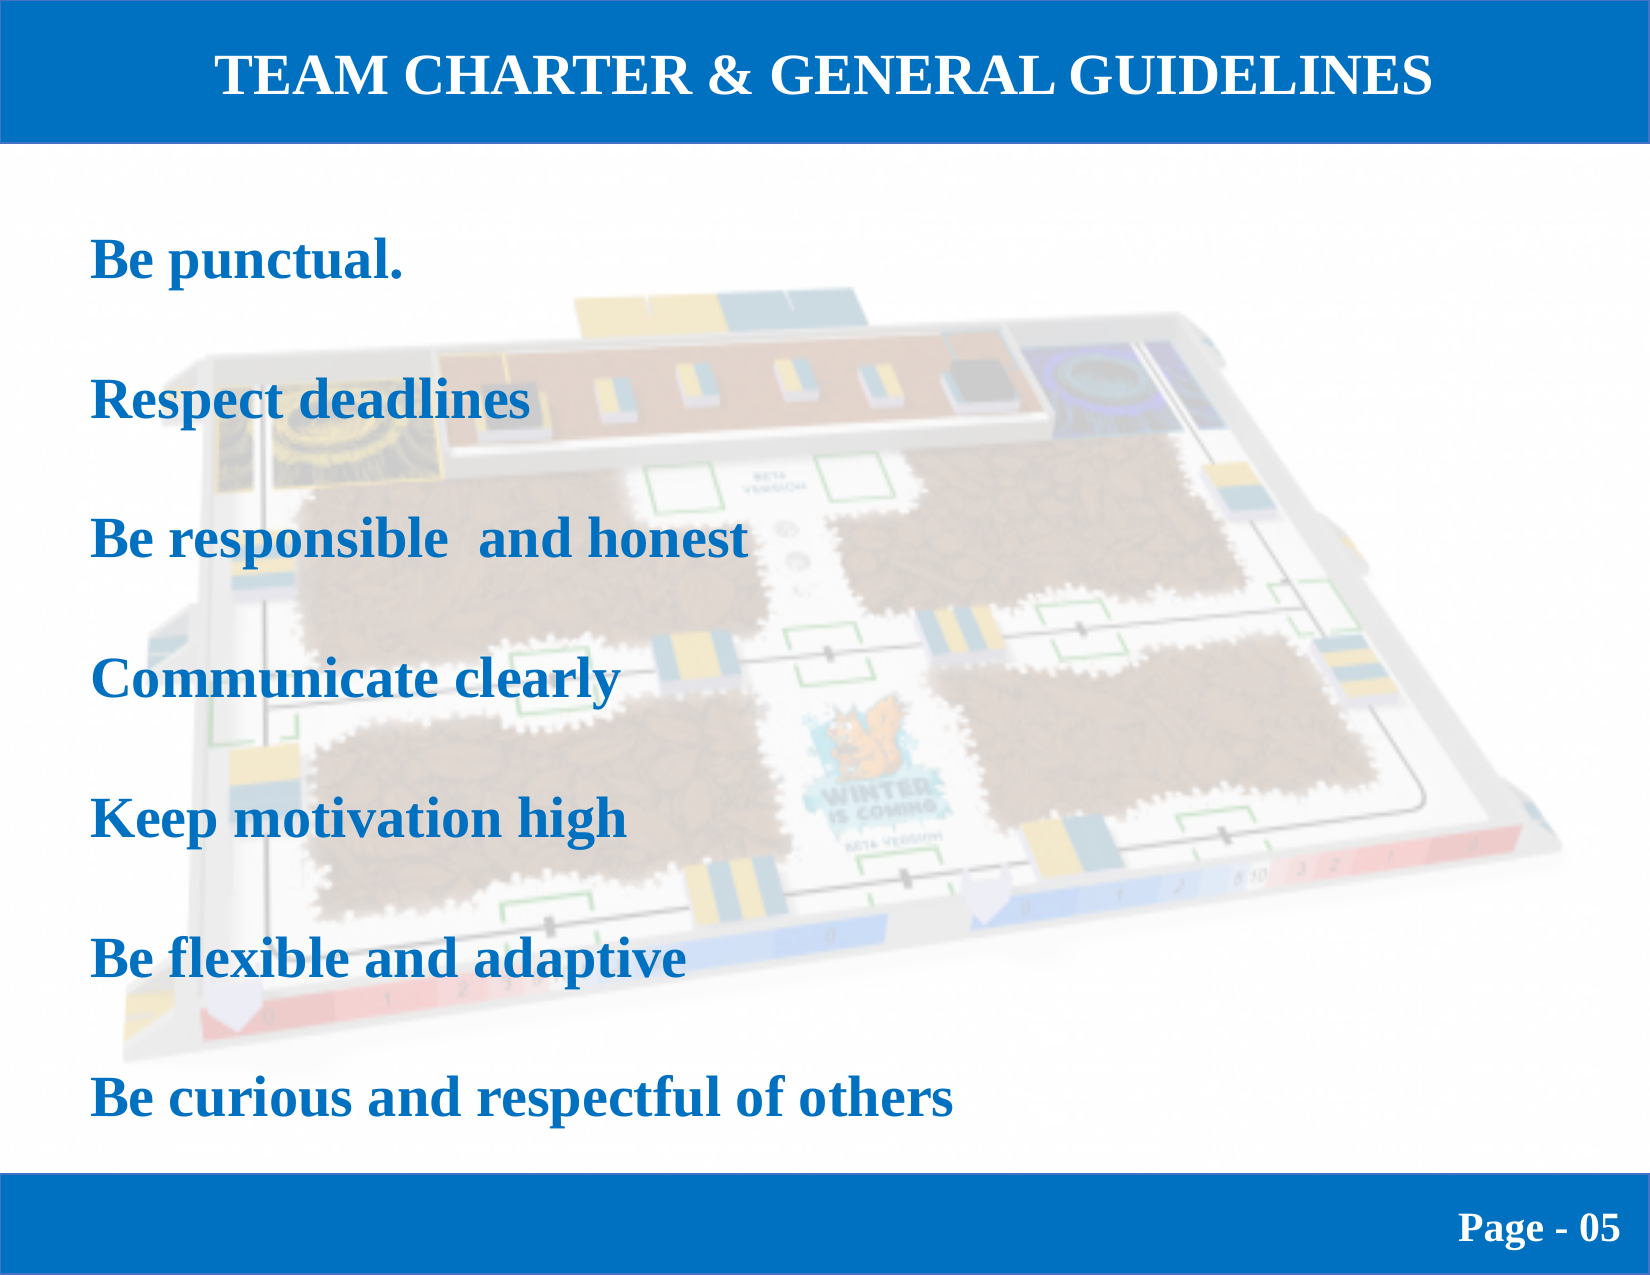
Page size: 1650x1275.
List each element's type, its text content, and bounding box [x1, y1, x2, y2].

picture [0, 142, 1650, 1183]
text_box Page - 05 [0, 1183, 1650, 1275]
text_box TEAM CHARTER & GENERAL GUIDELINES [0, 0, 1650, 142]
